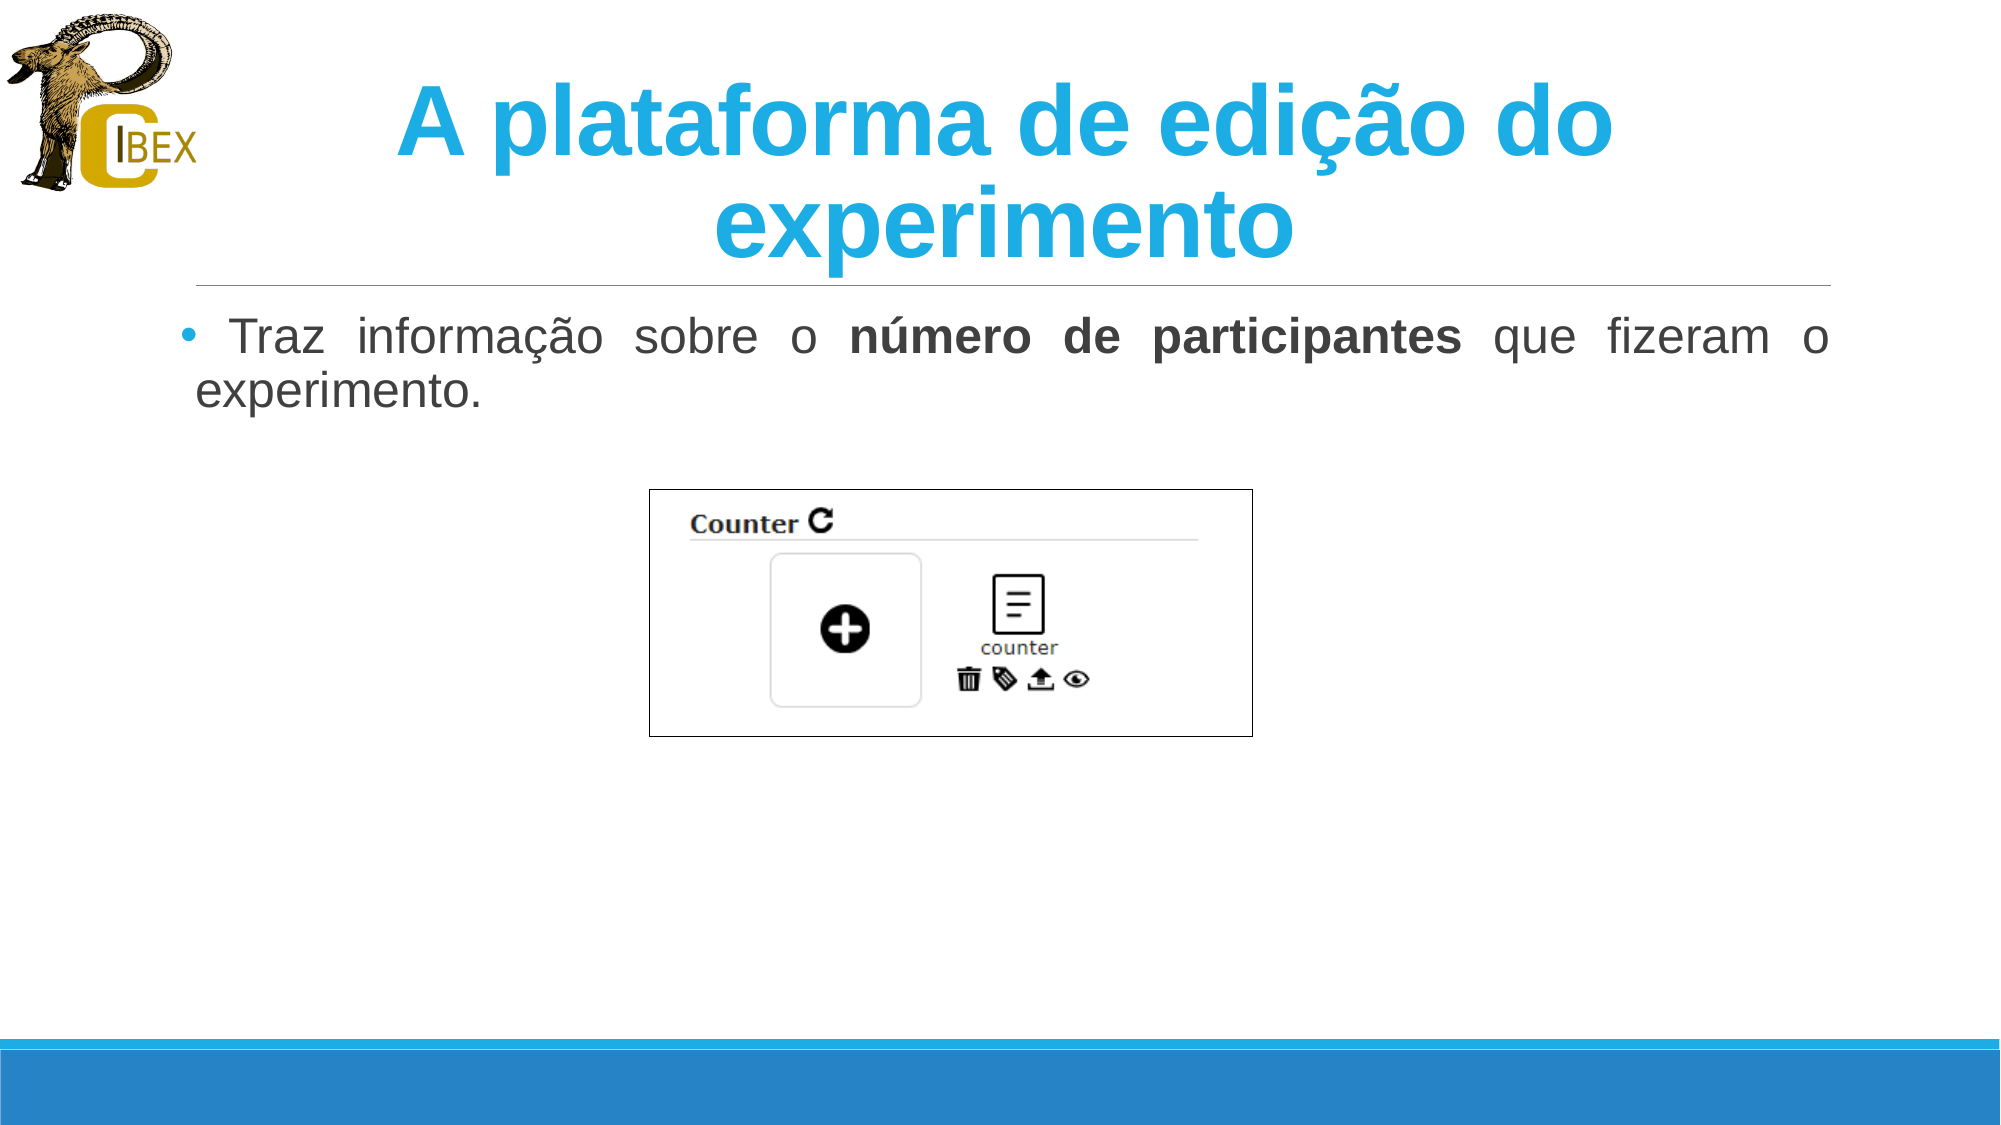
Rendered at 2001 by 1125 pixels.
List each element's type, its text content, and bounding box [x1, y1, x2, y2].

title A plataforma de edição do experimento [180, 47, 1830, 285]
picture [648, 488, 1254, 737]
picture [0, 0, 201, 200]
list Traz informação sobre o número de participantes que fizeram o experimento. [180, 302, 1830, 963]
